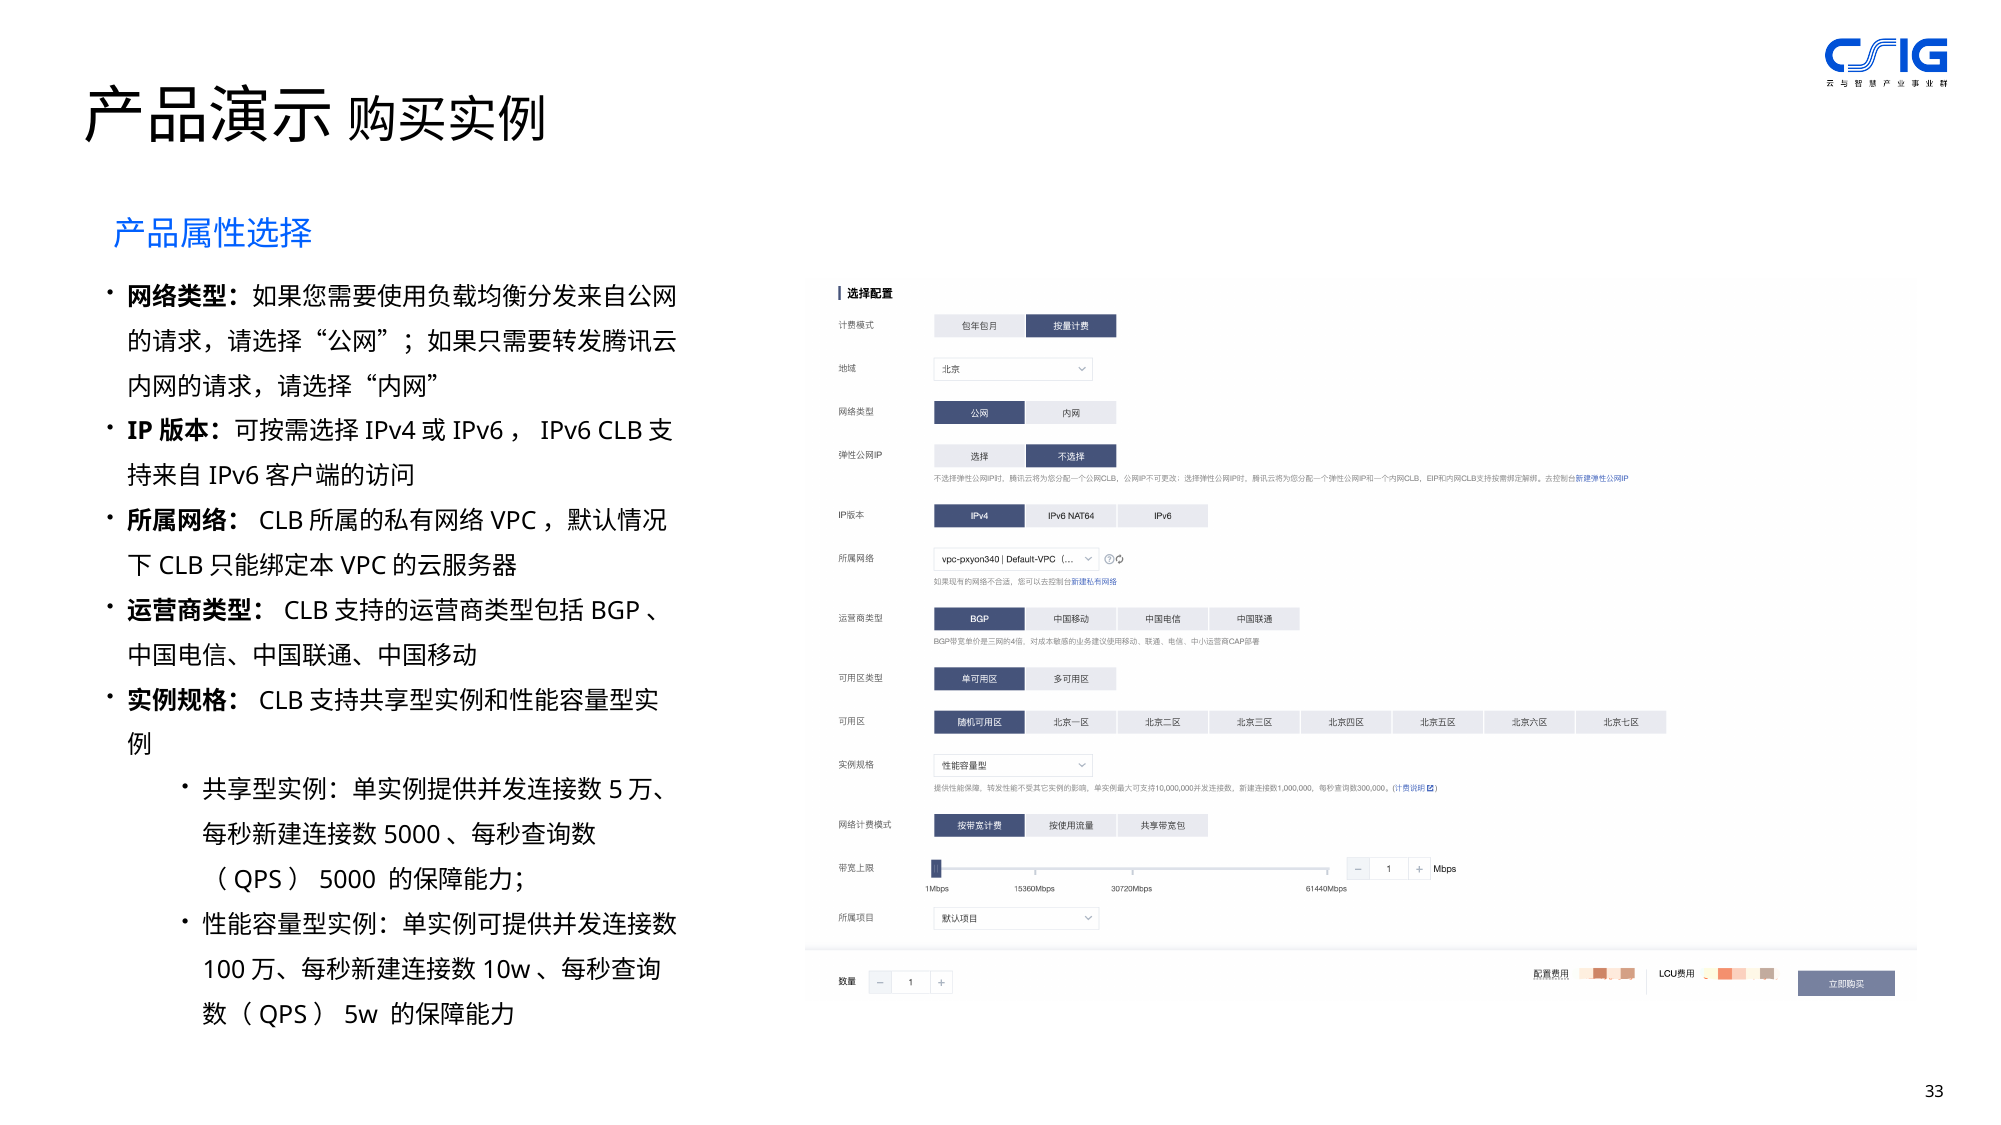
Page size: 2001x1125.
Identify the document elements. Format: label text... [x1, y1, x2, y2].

text_box 产品演示 购买实例 [83, 60, 1168, 150]
picture [805, 278, 1917, 1001]
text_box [36, 194, 680, 988]
picture [1819, 31, 1955, 93]
slide_number 33 [1916, 1072, 1956, 1111]
